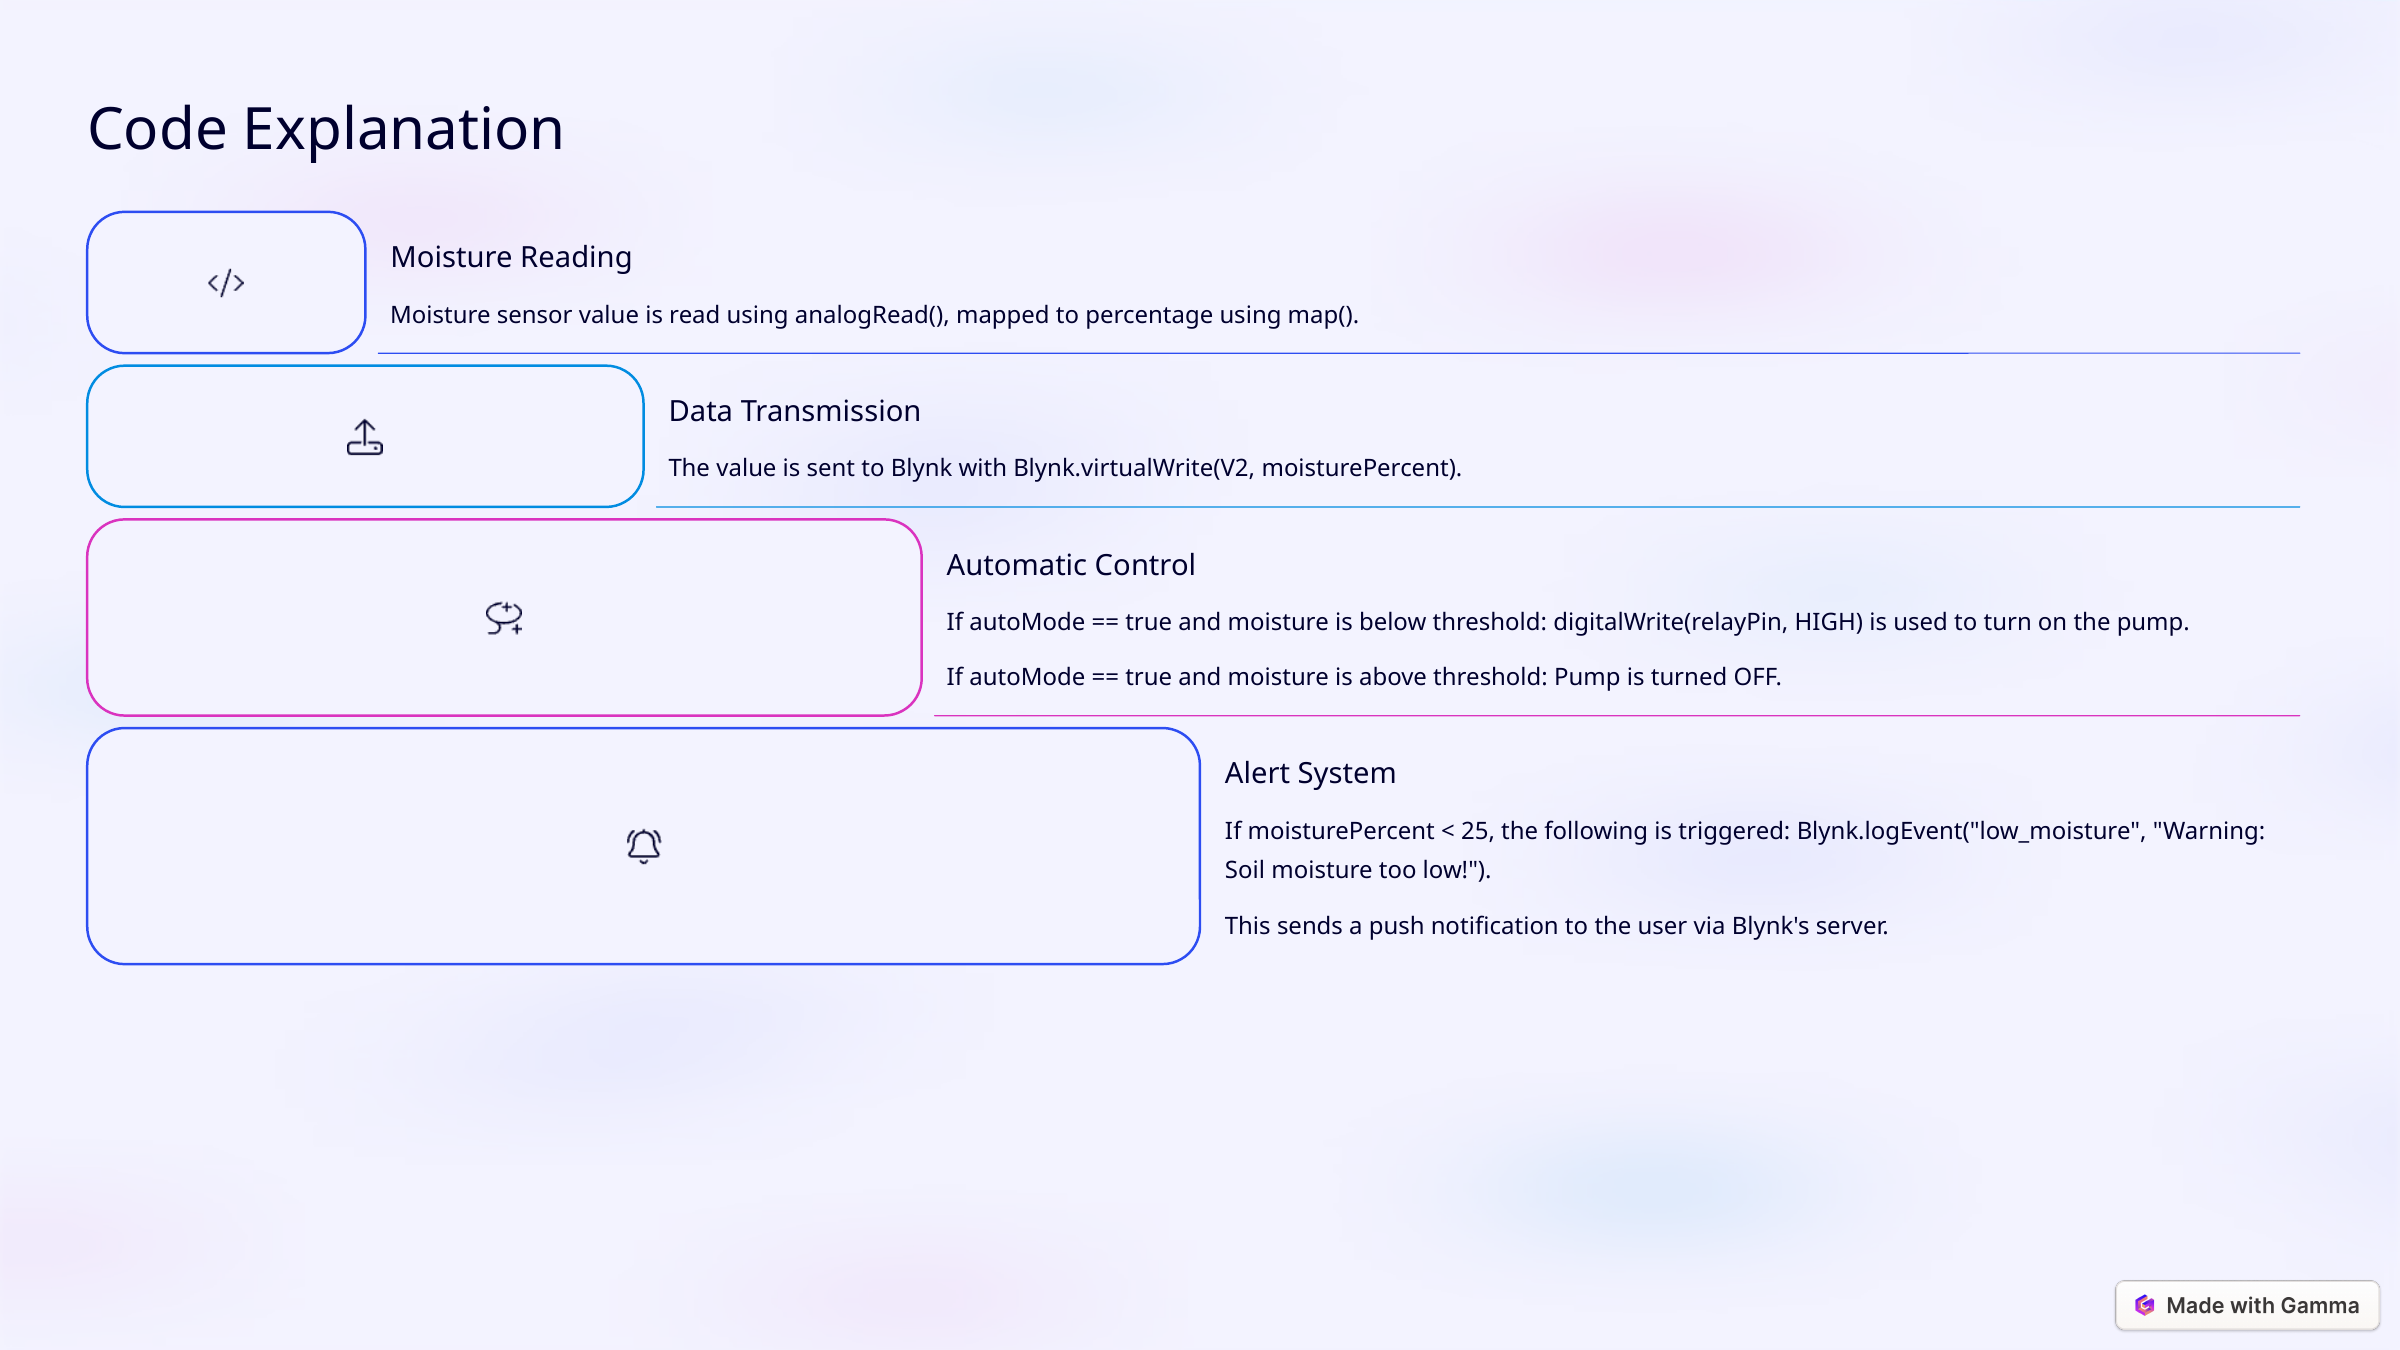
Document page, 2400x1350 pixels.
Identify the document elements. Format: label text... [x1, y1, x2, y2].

text_box Automatic Control [946, 544, 1240, 581]
text_box [87, 728, 1201, 965]
text_box If moisturePercent < 25, the following is triggered: Blynk.logEvent("low_moisture", "Warning: Soil moisture too low!"). [1224, 804, 2288, 885]
text_box Data Transmission [668, 390, 962, 428]
text_box Code Explanation [87, 88, 782, 162]
picture [626, 824, 662, 868]
text_box This sends a push notification to the user via Blynk's server. [1224, 899, 2288, 940]
text_box If autoMode == true and moisture is below threshold: digitalWrite(relayPin, HIGH) is used to turn on the pump. [946, 595, 2116, 636]
picture [208, 260, 244, 305]
picture [2106, 1271, 2389, 1339]
picture [347, 414, 383, 459]
text_box The value is sent to Blynk with Blynk.virtualWrite(V2, moisturePercent). [668, 442, 1422, 482]
text_box [87, 211, 366, 354]
text_box [87, 519, 922, 716]
picture [486, 595, 522, 640]
text_box Moisture Reading [390, 236, 684, 274]
text_box If autoMode == true and moisture is above threshold: Pump is turned OFF. [946, 650, 2116, 691]
text_box Alert System [1224, 753, 1519, 790]
text_box Moisture sensor value is read using analogRead(), mapped to percentage using map(). [390, 288, 1296, 329]
text_box [87, 365, 644, 507]
